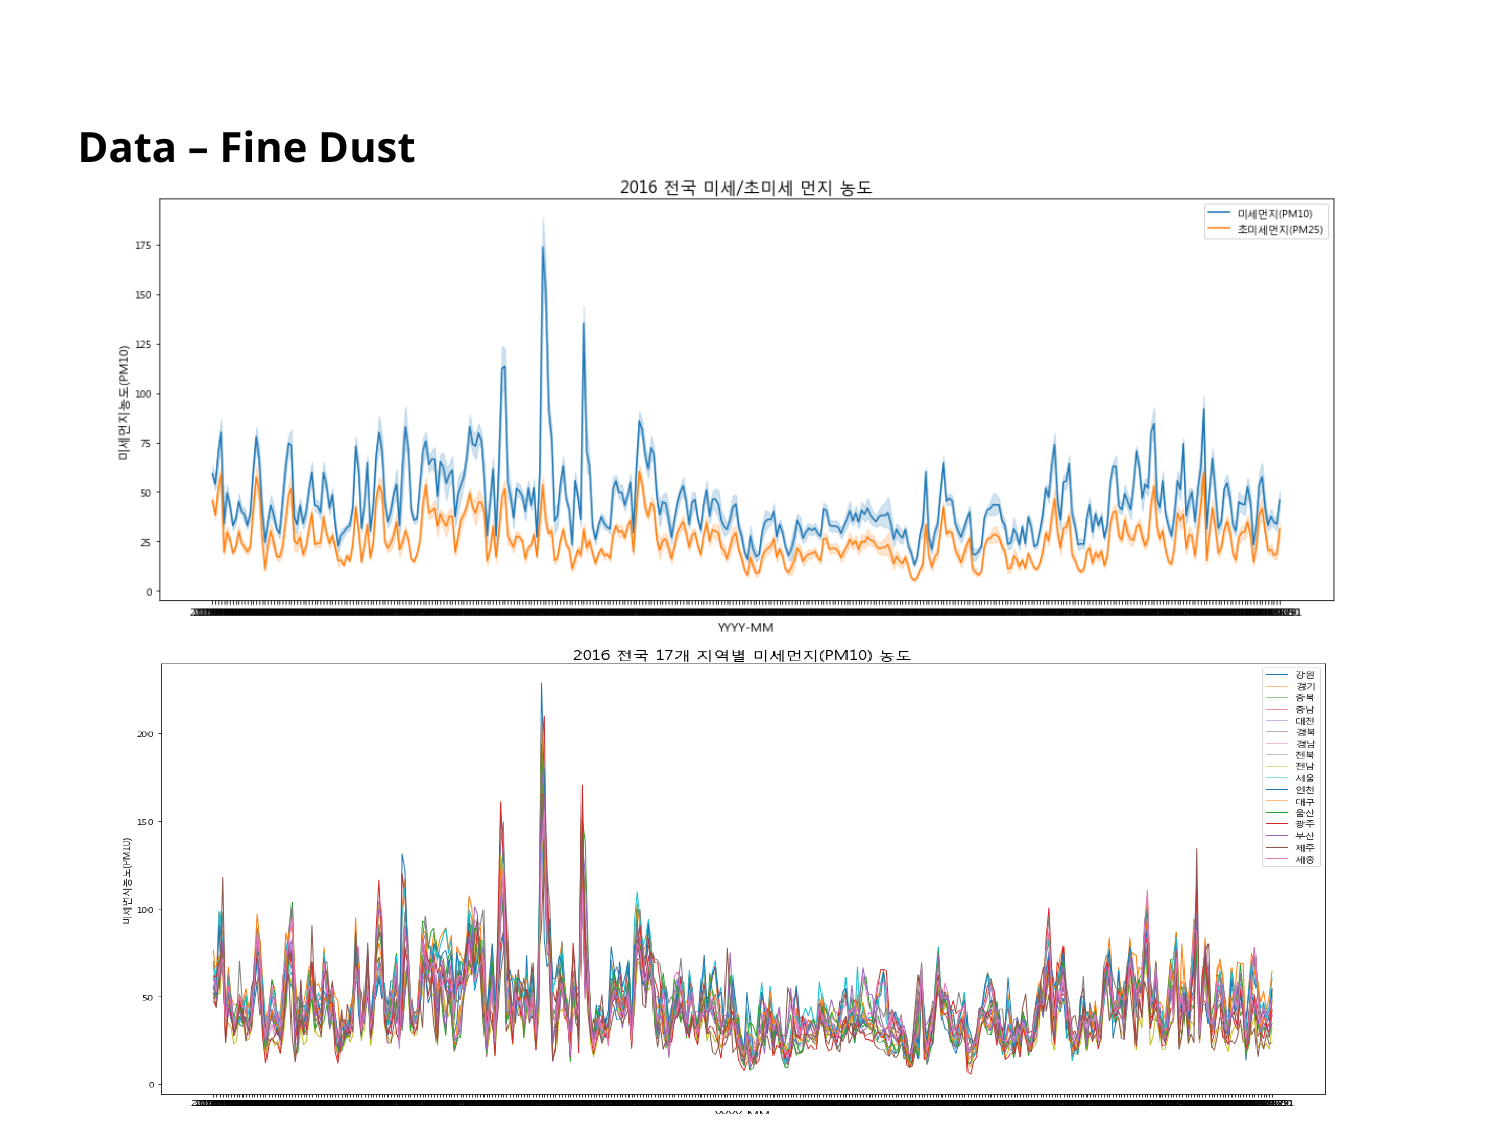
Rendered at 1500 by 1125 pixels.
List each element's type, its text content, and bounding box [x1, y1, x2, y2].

text_box Data – Fine Dust [63, 113, 431, 179]
picture [123, 644, 1353, 1114]
picture [111, 172, 1365, 638]
